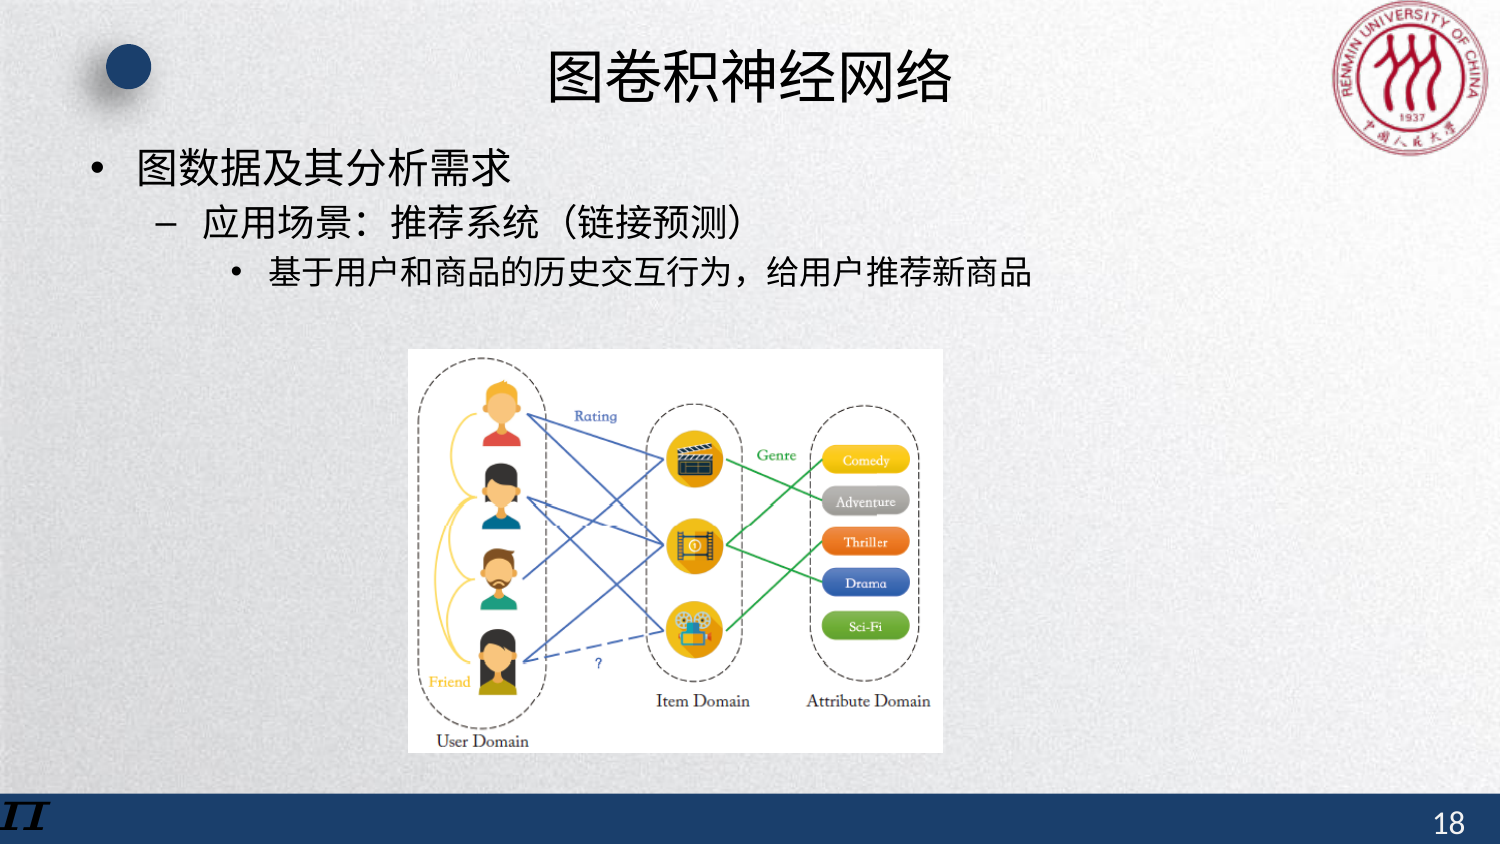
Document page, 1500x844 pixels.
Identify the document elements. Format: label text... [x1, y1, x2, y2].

picture [0, 0, 1500, 793]
title 图卷积神经网络 [75, 33, 1425, 116]
list 图数据及其分析需求 应用场景：推荐系统（链接预测） 基于用户和商品的历史交互行为，给用户推荐新商品 [75, 134, 1425, 781]
